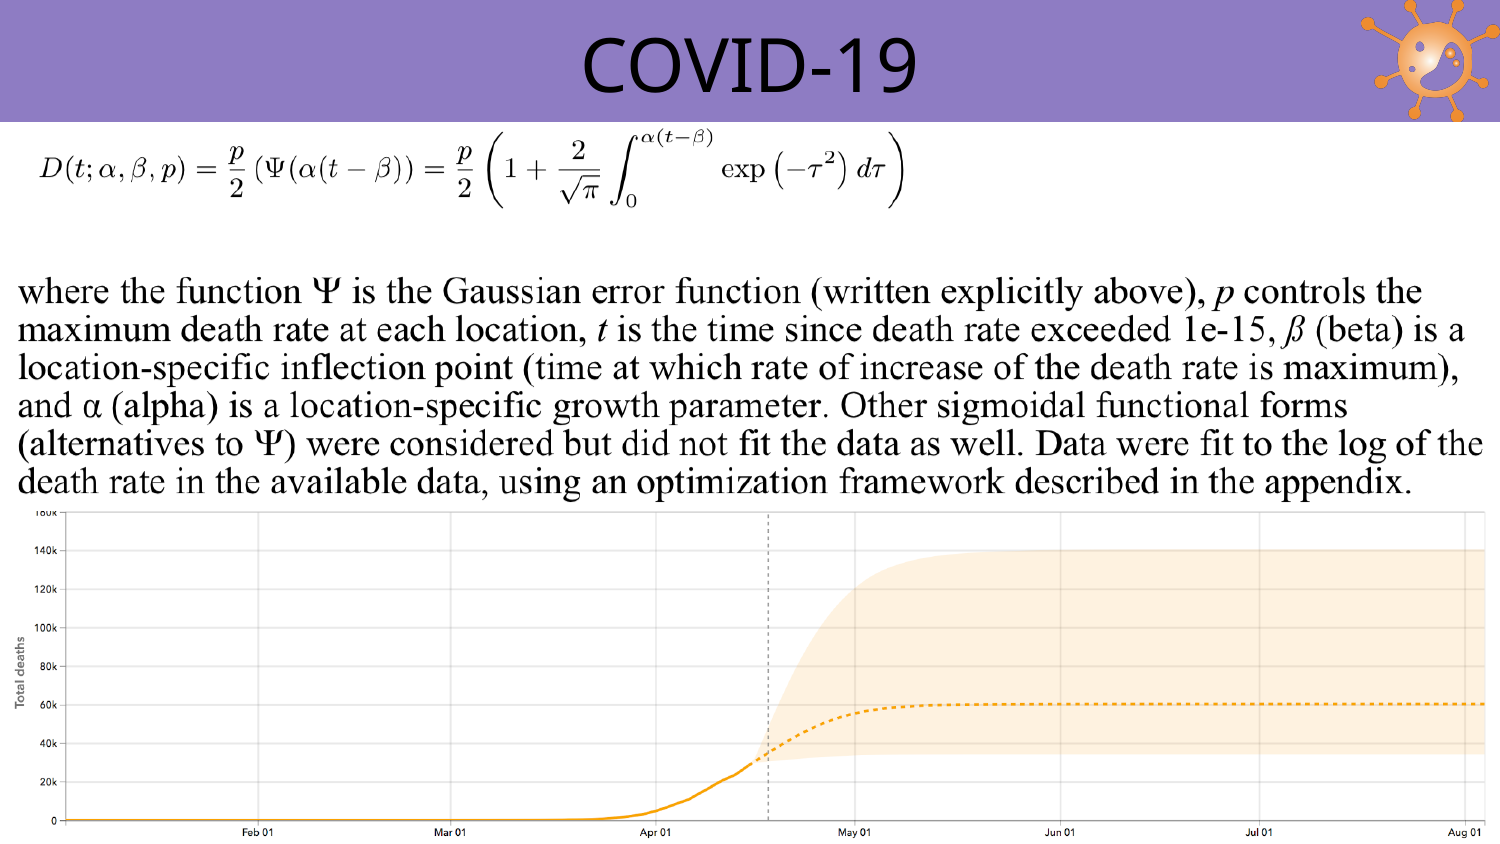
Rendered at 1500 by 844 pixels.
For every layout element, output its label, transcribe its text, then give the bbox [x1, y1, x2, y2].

picture [0, 0, 1500, 844]
title COVID-19 [0, 0, 1359, 120]
